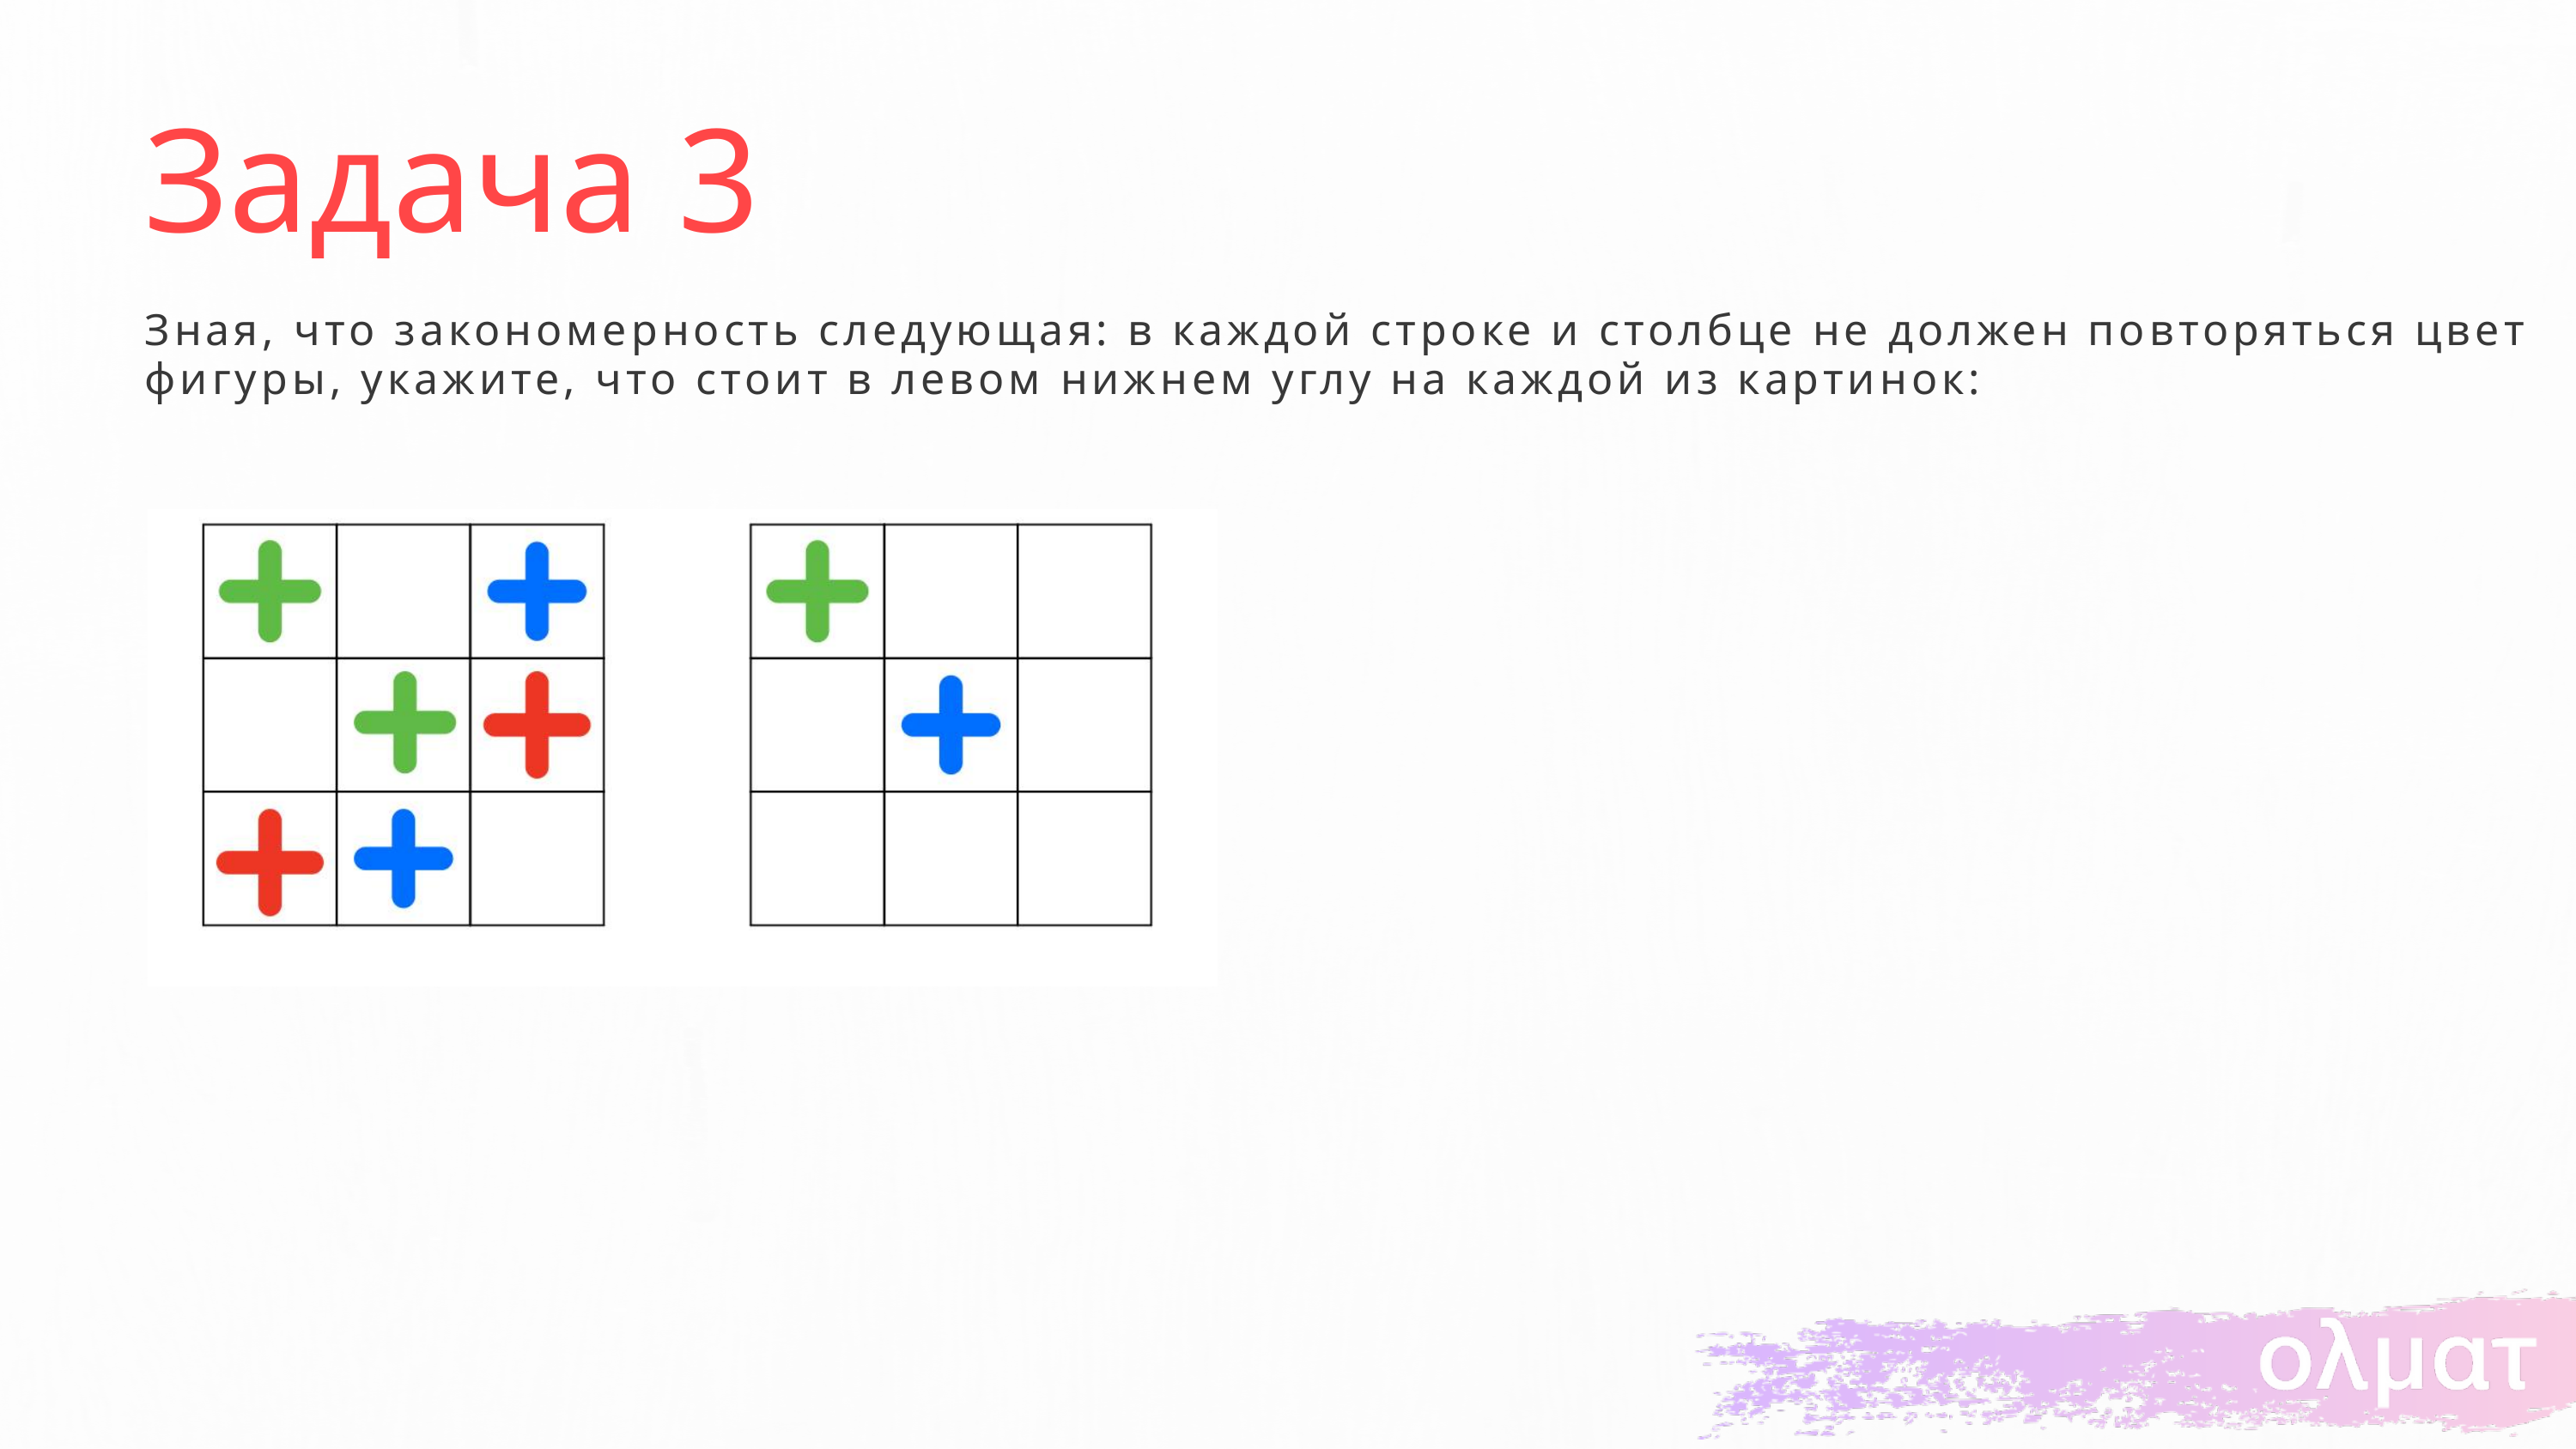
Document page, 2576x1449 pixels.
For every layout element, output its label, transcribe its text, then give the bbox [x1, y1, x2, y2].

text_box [1690, 1287, 2576, 1440]
text_box Задача 3 [144, 175, 772, 261]
text_box Зная, что закономерность следующая: в каждой строке и столбце не должен повторяться цвет фигуры, укажите, что стоит в левом нижнем углу на каждой из картинок: [144, 304, 2537, 403]
picture [148, 509, 1218, 987]
